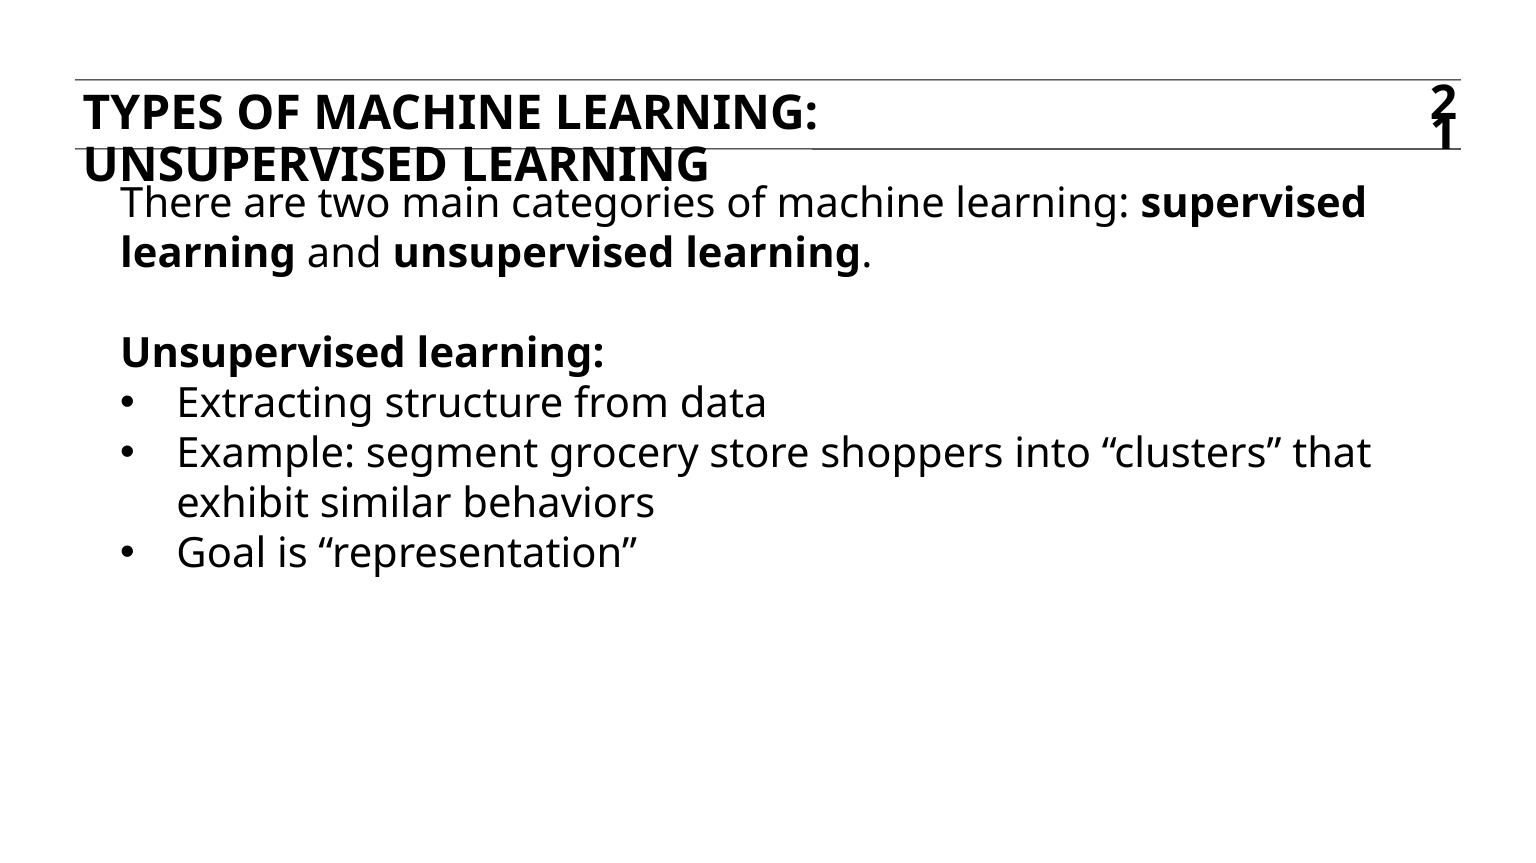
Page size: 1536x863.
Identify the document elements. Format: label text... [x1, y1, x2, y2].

list Types of Machine Learning: Unsupervised Learning [67, 81, 1118, 132]
slide_number 21 [1419, 86, 1461, 138]
text_box There are two main categories of machine learning: supervised learning and unsupervised learning. Unsupervised learning: Extracting structure from data Example: segment grocery store shoppers into “clusters” that exhibit similar behaviors Goal is “representation” [105, 168, 1418, 584]
